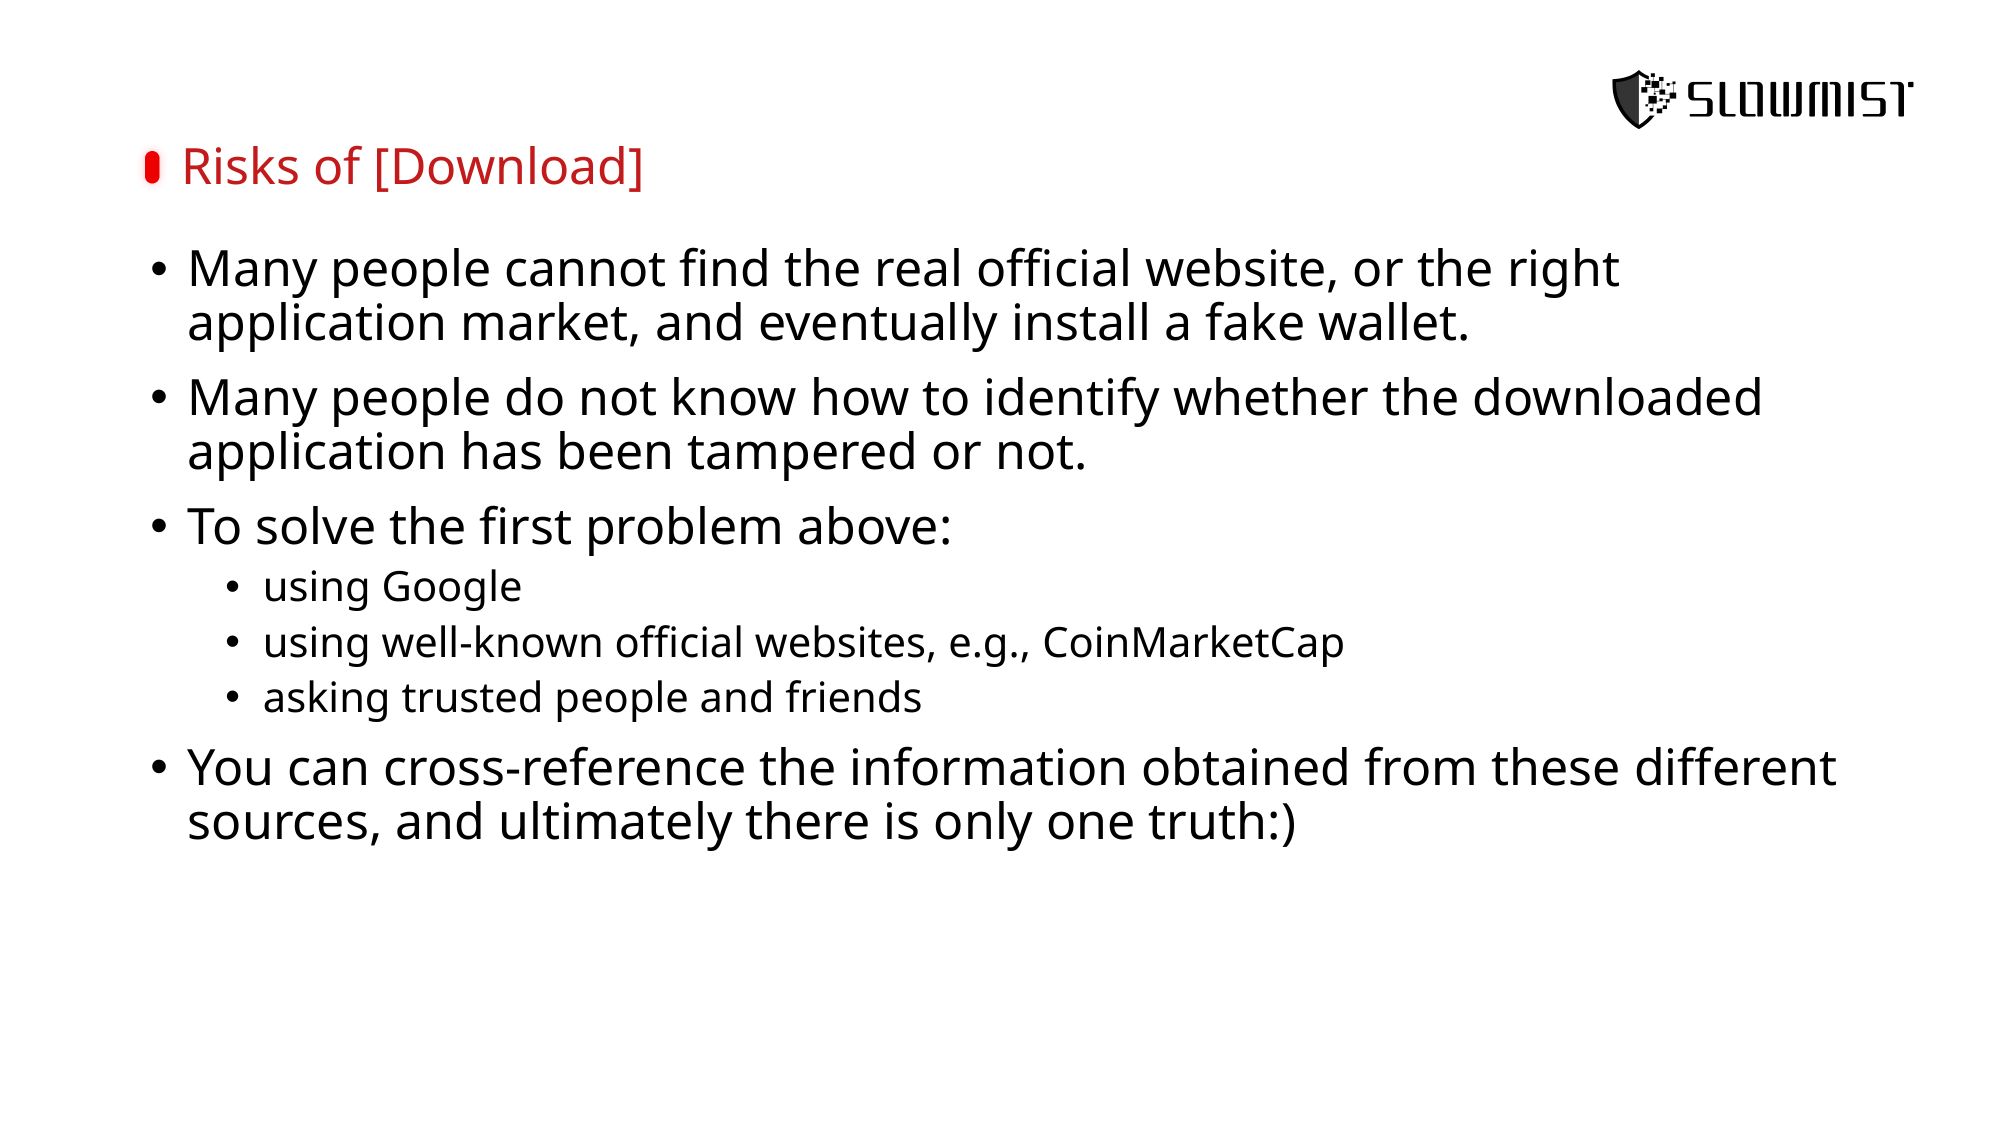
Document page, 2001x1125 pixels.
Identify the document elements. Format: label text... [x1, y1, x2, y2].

list Many people cannot find the real official website, or the right application market, and eventually install a fake wallet. Many people do not know how to identify whether the downloaded application has been tampered or not. To solve the first problem above: using Google using well-known official websites, e.g., CoinMarketCap asking trusted people and friends You can cross-reference the information obtained from these different sources, and ultimately there is only one truth:) [135, 236, 1864, 995]
picture [135, 141, 166, 194]
list Risks of [Download] [166, 133, 933, 216]
picture [1608, 69, 1918, 130]
